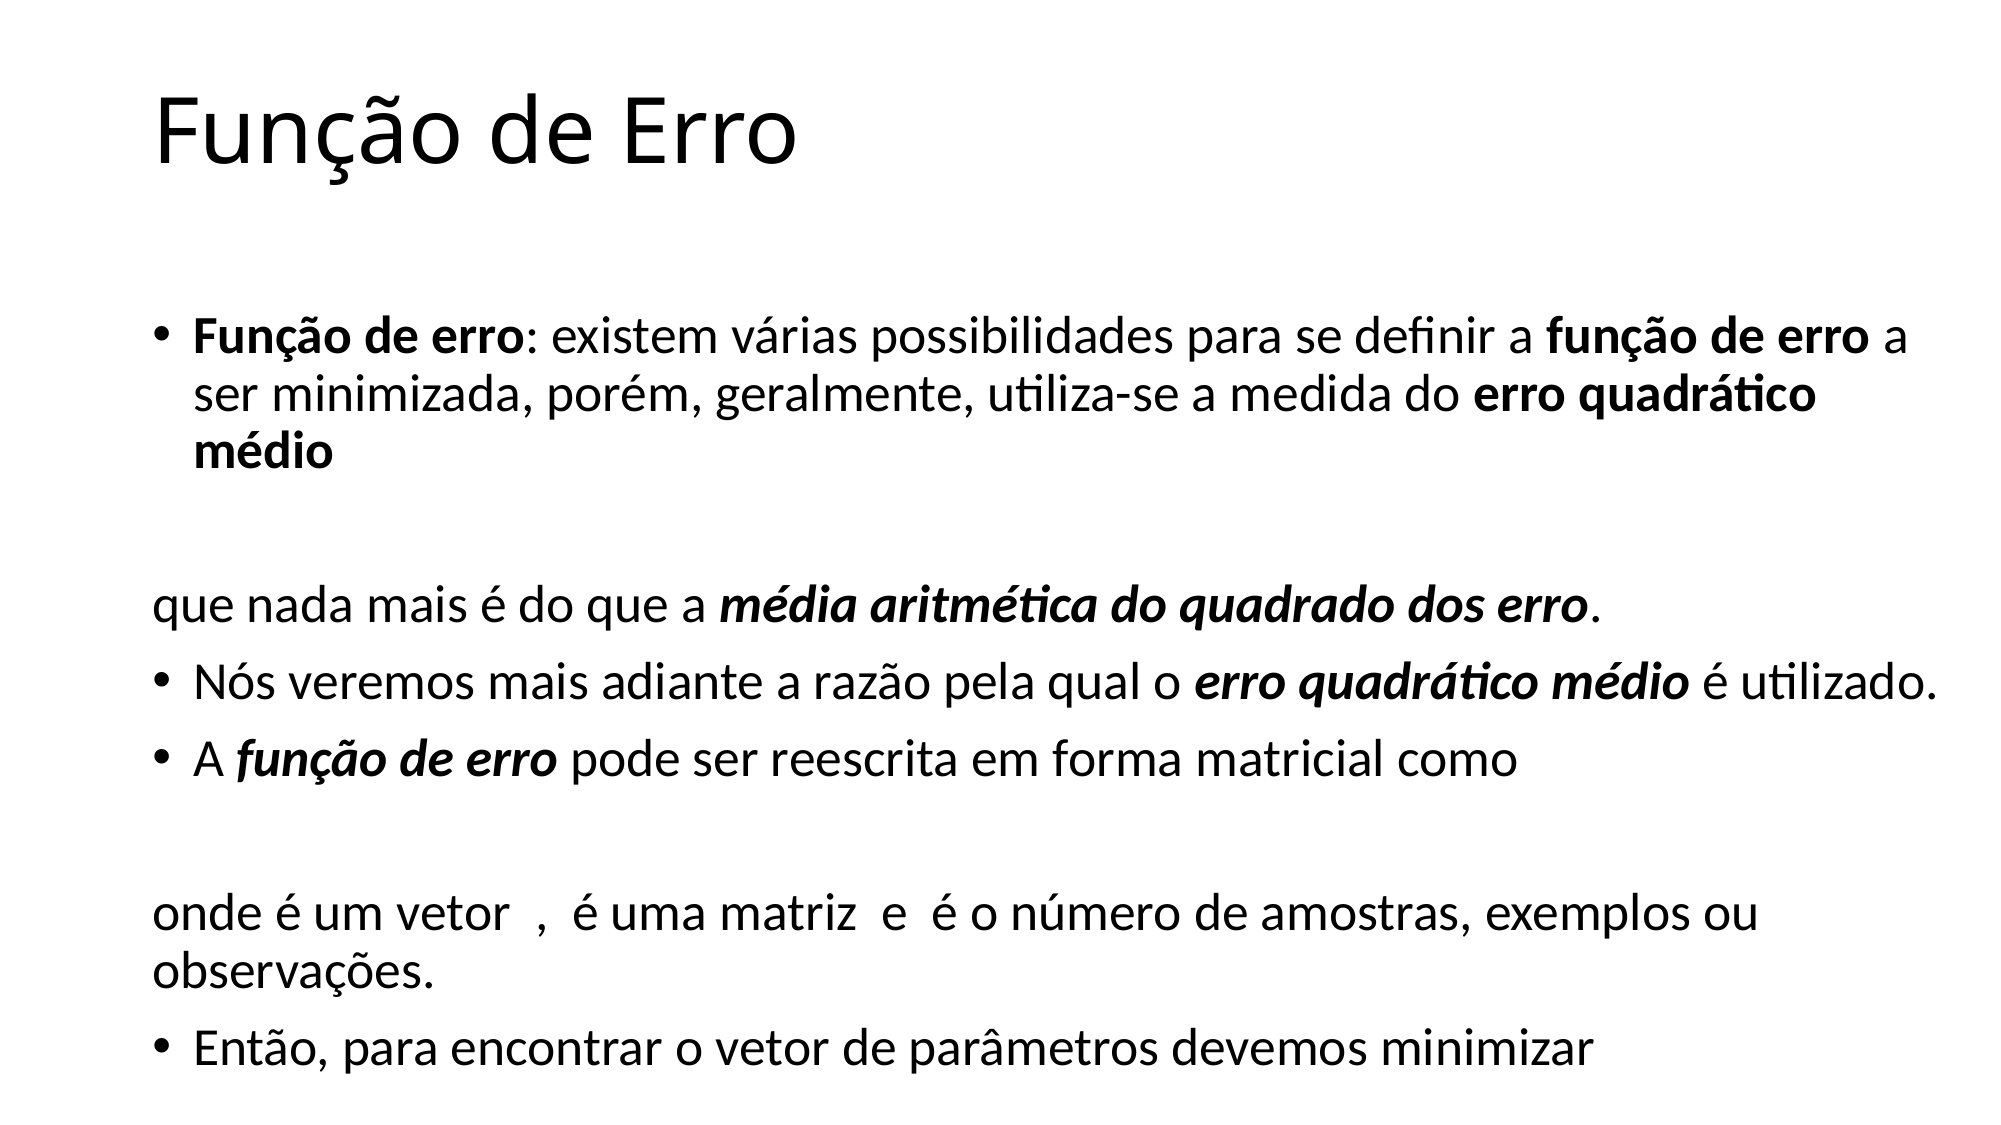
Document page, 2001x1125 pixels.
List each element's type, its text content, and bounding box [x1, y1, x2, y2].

title Função de Erro [137, 59, 1863, 209]
